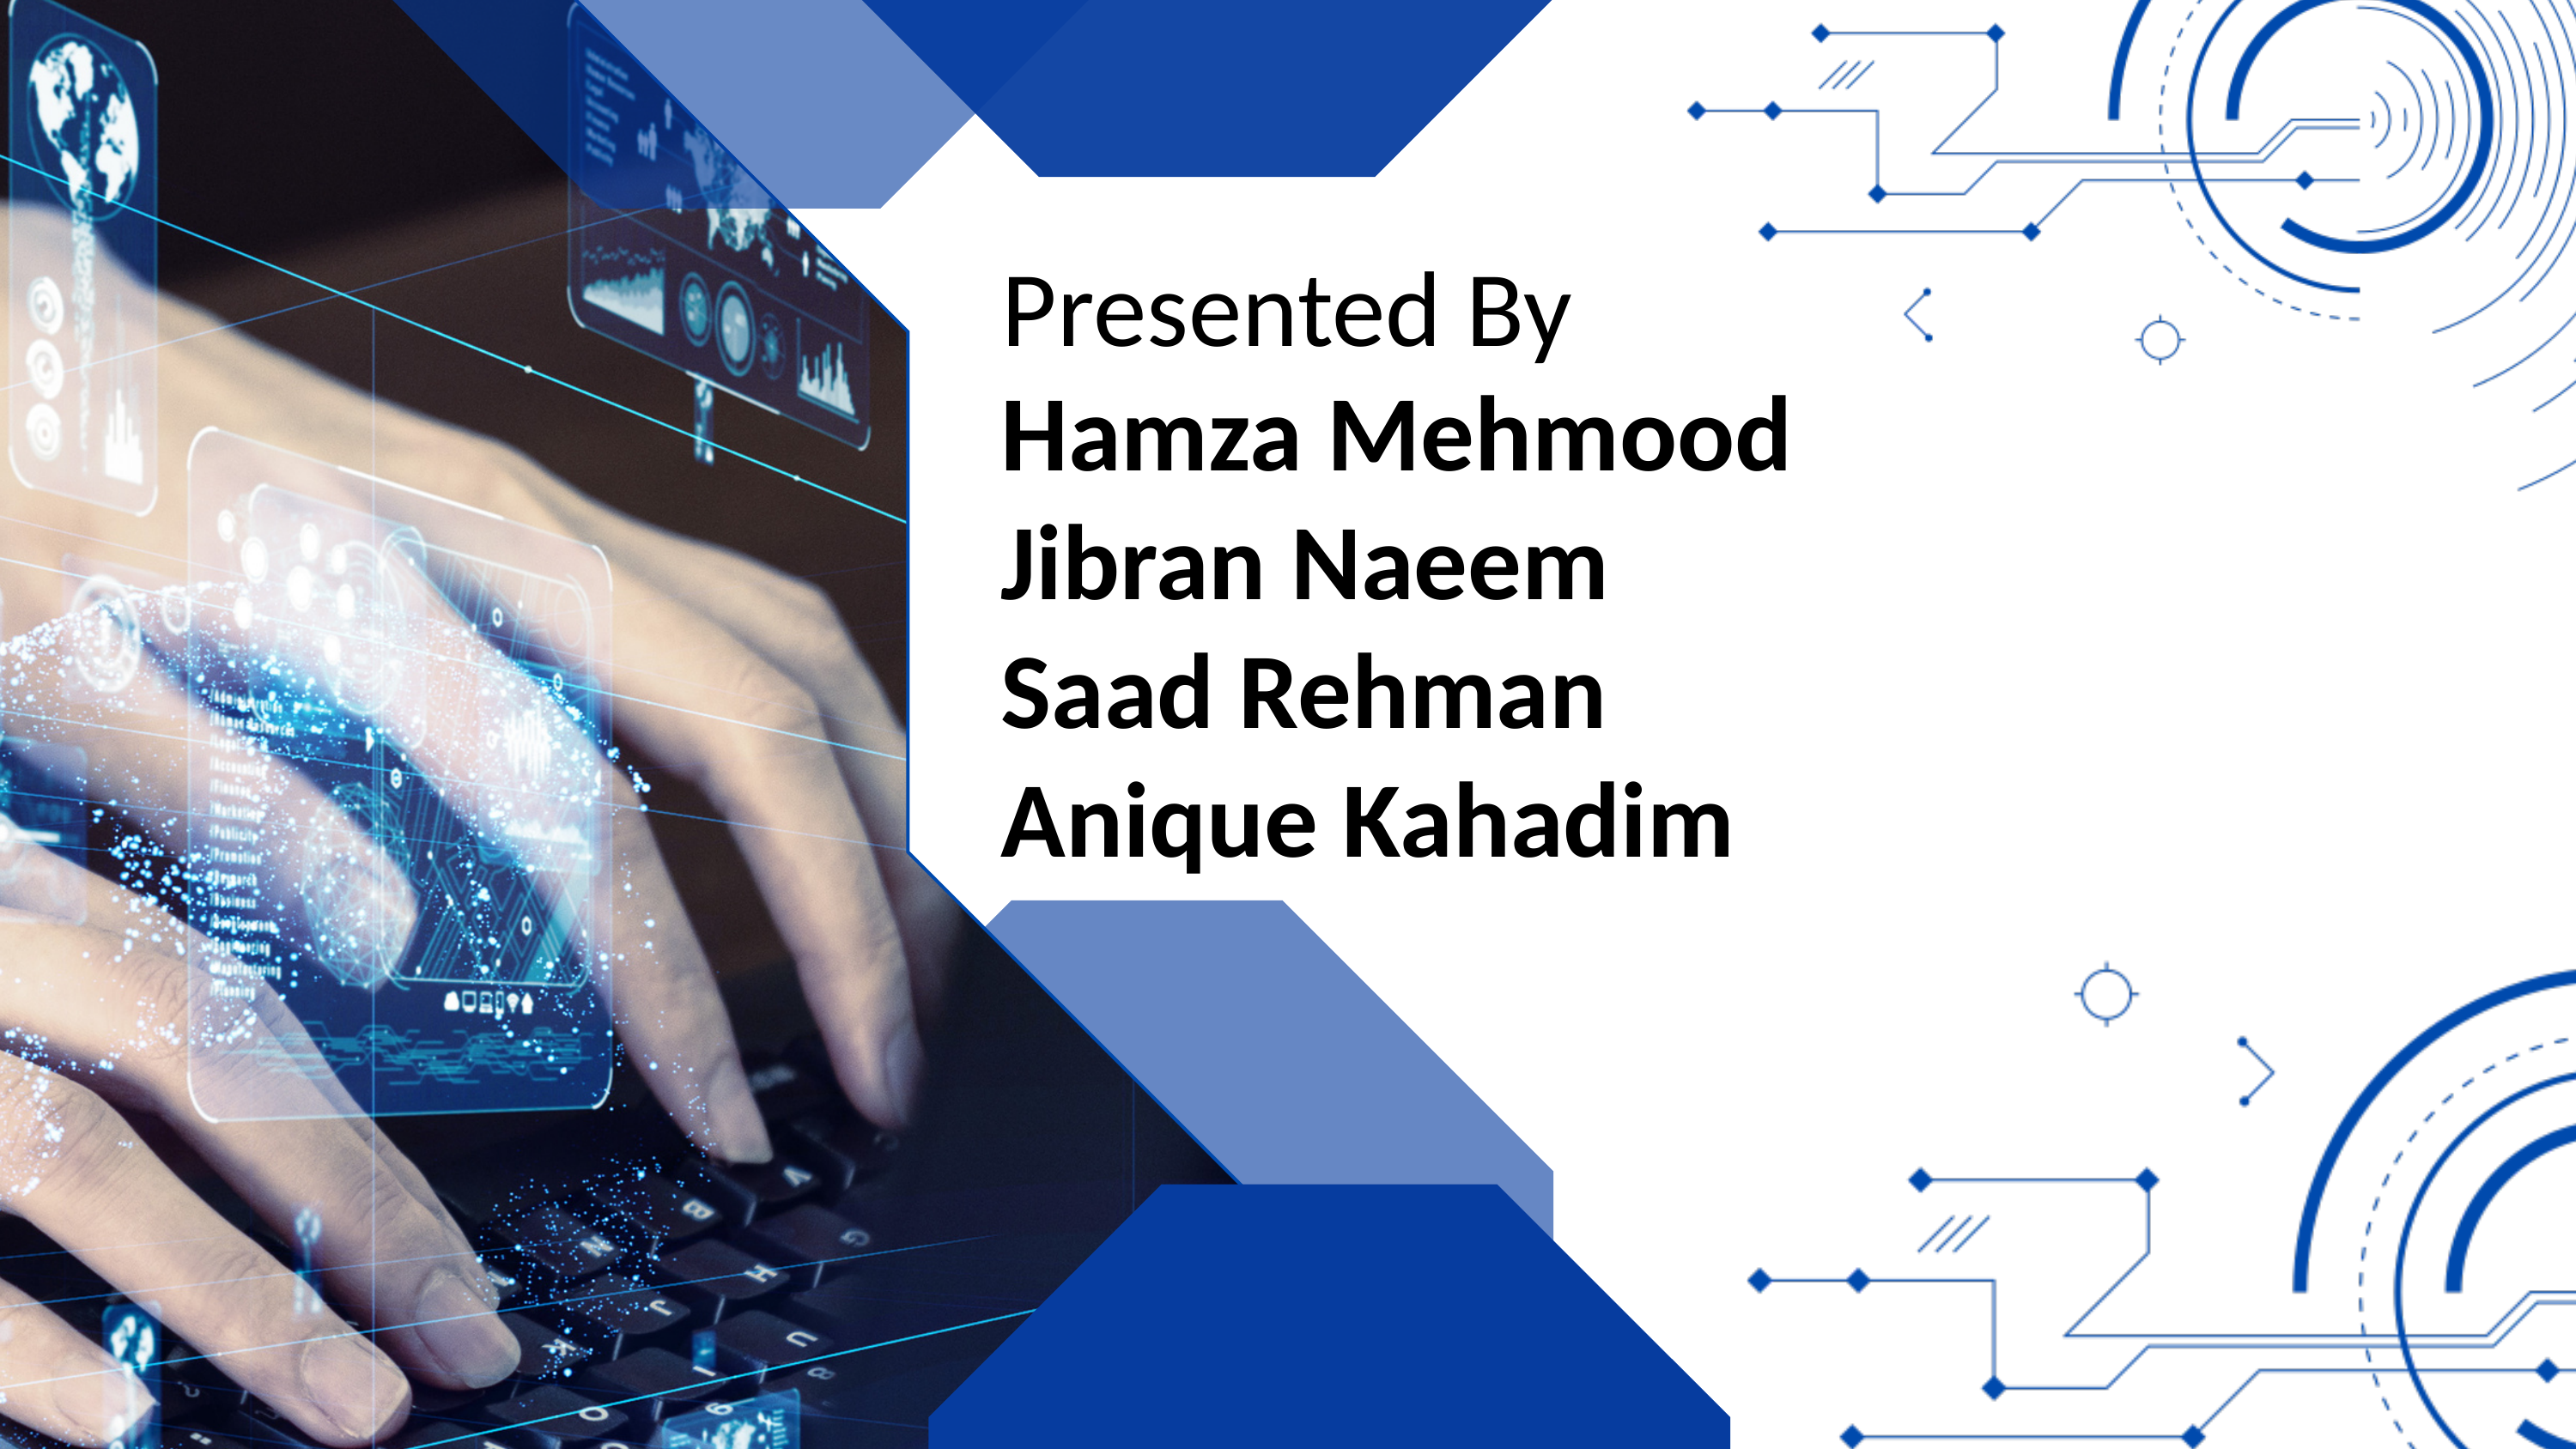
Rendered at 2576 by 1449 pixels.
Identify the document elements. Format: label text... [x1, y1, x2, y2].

picture [1746, 798, 2576, 1449]
text_box Presented By [1291, 239, 1682, 368]
picture [1686, 0, 2576, 502]
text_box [928, 1184, 1731, 1449]
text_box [1291, 900, 1554, 1183]
text_box Hamza Mehmood Jibran Naeem Saad Rehman Anique Kahadim [1291, 368, 2404, 879]
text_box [381, 0, 1100, 209]
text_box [819, 0, 1595, 178]
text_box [0, 0, 1289, 1449]
